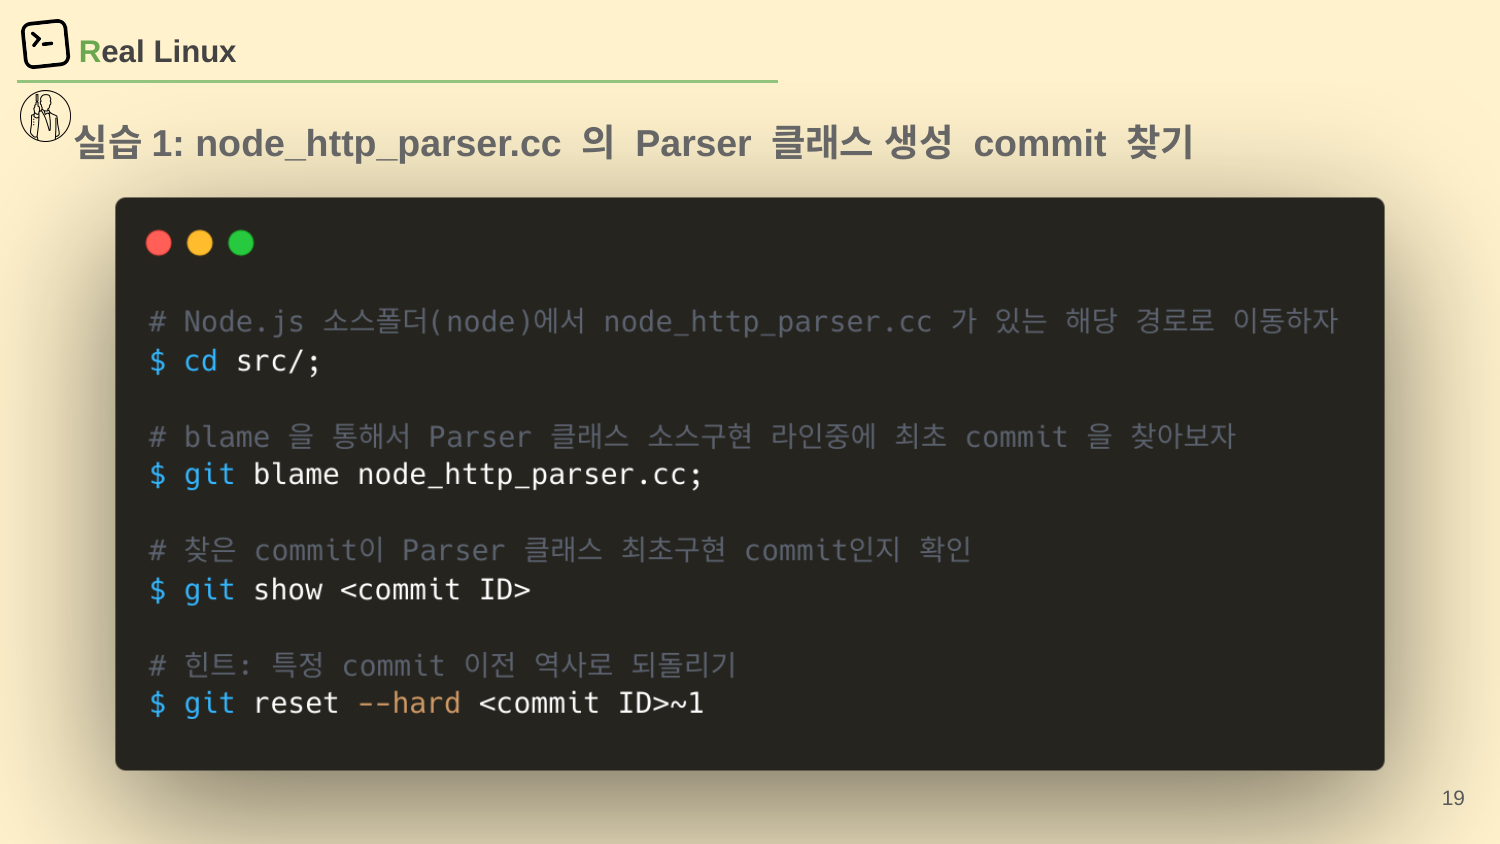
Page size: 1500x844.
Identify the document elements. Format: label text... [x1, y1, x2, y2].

picture [0, 80, 1500, 844]
picture [21, 18, 71, 70]
text_box Real Linux [63, 16, 272, 78]
